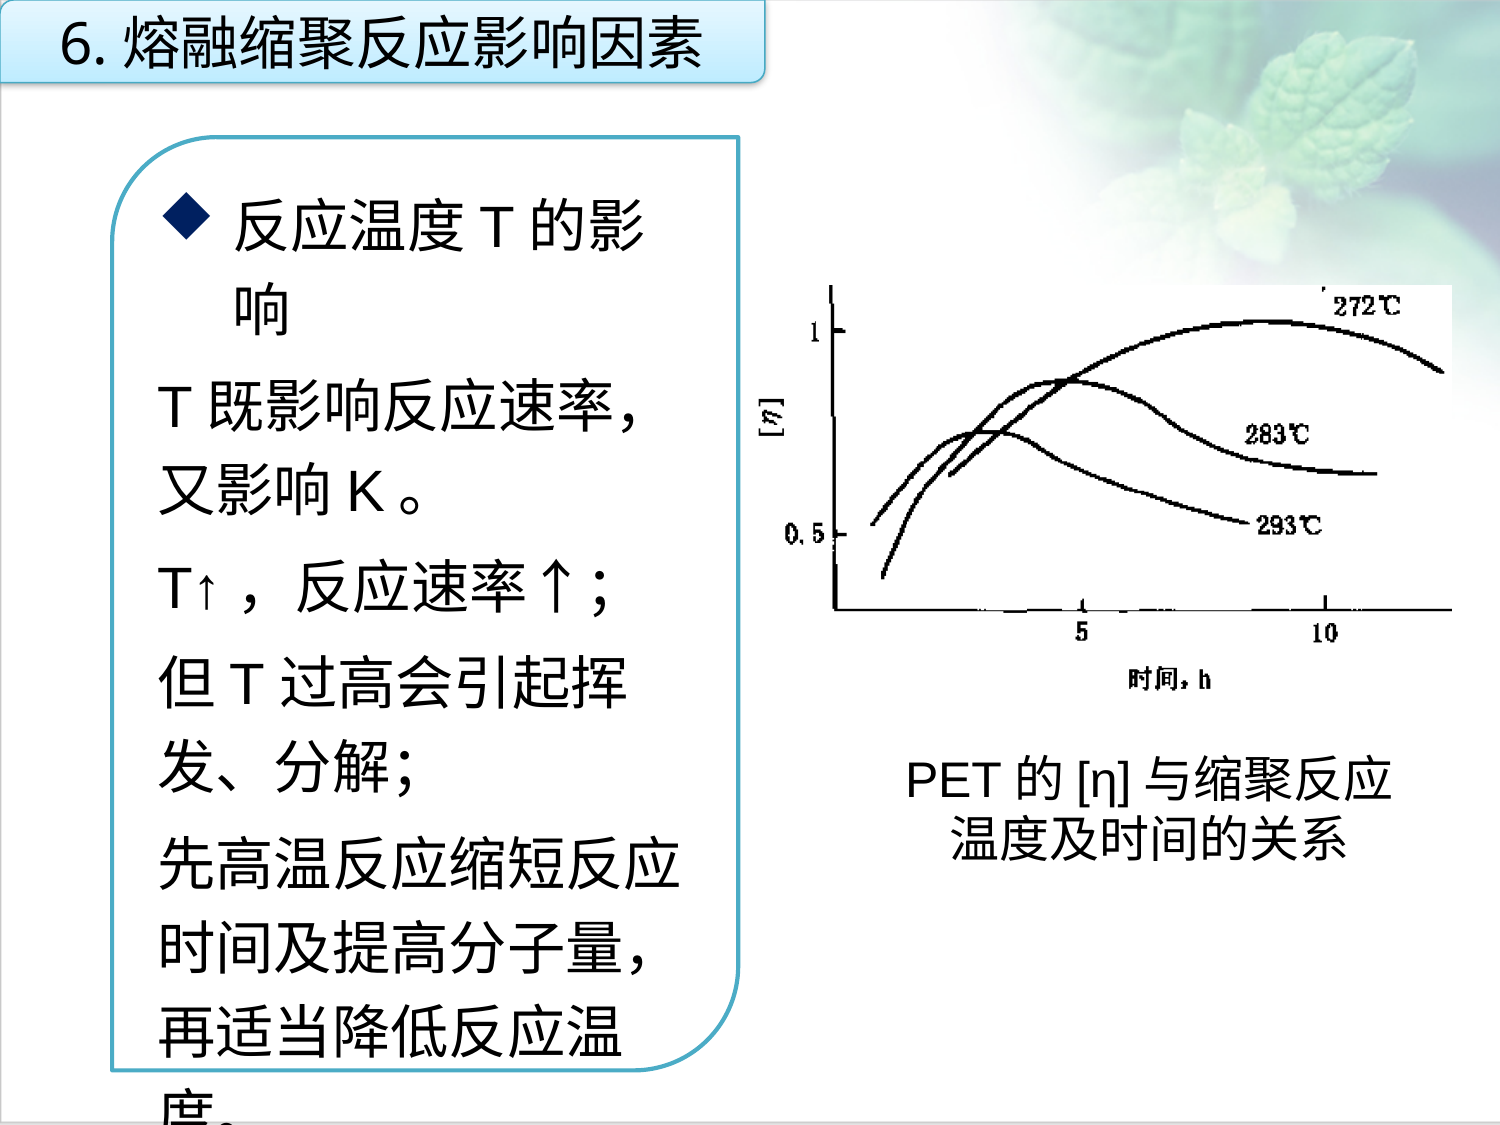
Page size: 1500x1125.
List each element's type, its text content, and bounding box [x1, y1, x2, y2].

picture [0, 0, 1500, 1125]
text_box 6.熔融缩聚反应影响因素 [0, 0, 766, 84]
text_box PET的[η]与缩聚反应温度及时间的关系 [865, 739, 1433, 875]
text_box 反应温度T的影响 T既影响反应速率，又影响K。 T↑，反应速率↑； 但T过高会引起挥发、分解； 先高温反应缩短反应时间及提高分子量，再适当降低反应温度。 [110, 135, 741, 1073]
